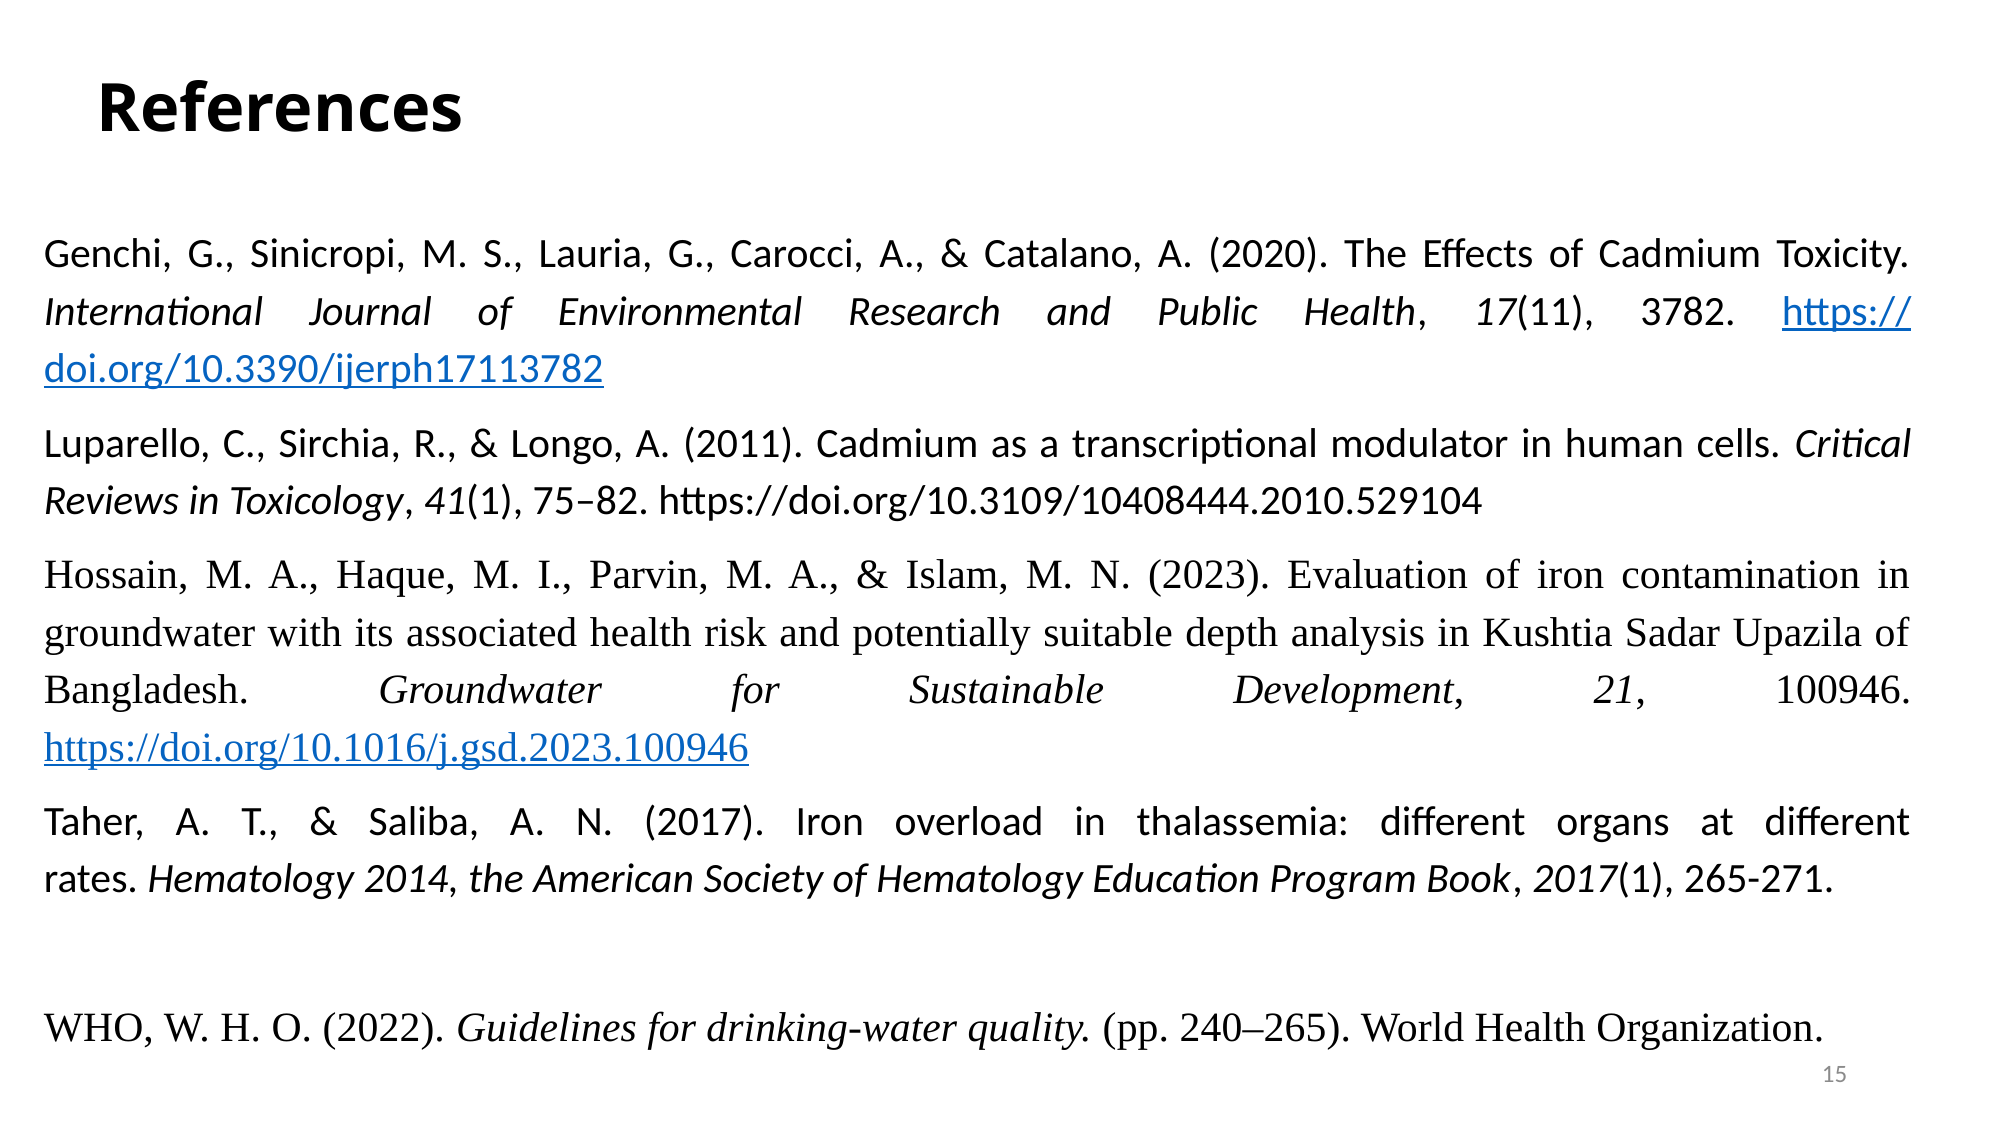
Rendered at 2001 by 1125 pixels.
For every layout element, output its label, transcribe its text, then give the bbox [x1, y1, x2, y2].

text_box References [81, 57, 871, 153]
text_box Genchi, G., Sinicropi, M. S., Lauria, G., Carocci, A., & Catalano, A. (2020). The Effects of Cadmium Toxicity. International Journal of Environmental Research and Public Health, 17(11), 3782. https://doi.org/10.3390/ijerph17113782 Luparello, C., Sirchia, R., & Longo, A. (2011). Cadmium as a transcriptional modulator in human cells. Critical Reviews in Toxicology, 41(1), 75–82. https://doi.org/10.3109/10408444.2010.529104 Hossain, M. A., Haque, M. I., Parvin, M. A., & Islam, M. N. (2023). Evaluation of iron contamination in groundwater with its associated health risk and potentially suitable depth analysis in Kushtia Sadar Upazila of Bangladesh. Groundwater for Sustainable Development, 21, 100946. https://doi.org/10.1016/j.gsd.2023.100946 Taher, A. T., & Saliba, A. N. (2017). Iron overload in thalassemia: different organs at different rates. Hematology 2014, the American Society of Hematology Education Program Book, 2017(1), 265-271. WHO, W. H. O. (2022). Guidelines for drinking-water quality. (pp. 240–265). World Health Organization. [28, 211, 1927, 1125]
